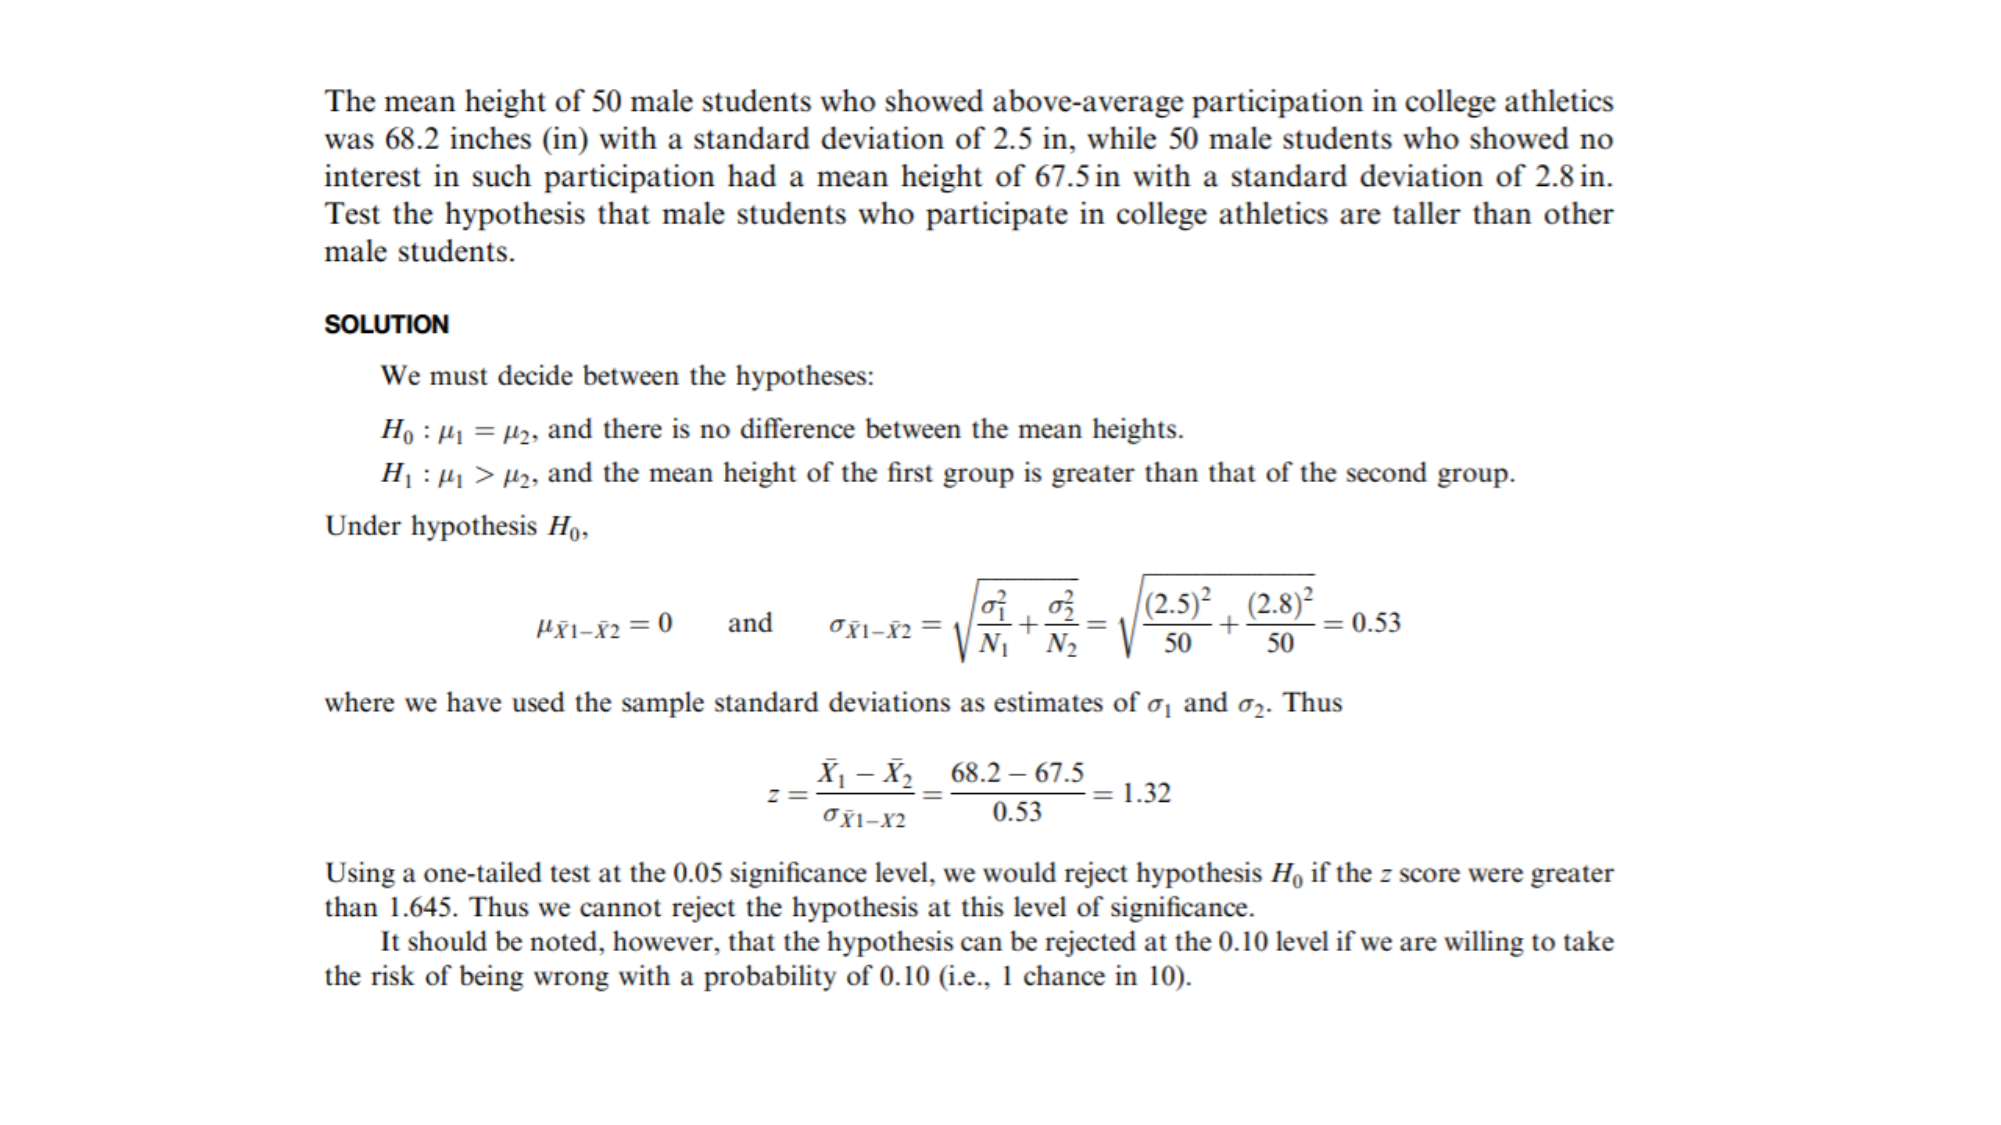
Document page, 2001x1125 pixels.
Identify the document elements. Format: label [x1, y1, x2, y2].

picture [316, 74, 1684, 1051]
